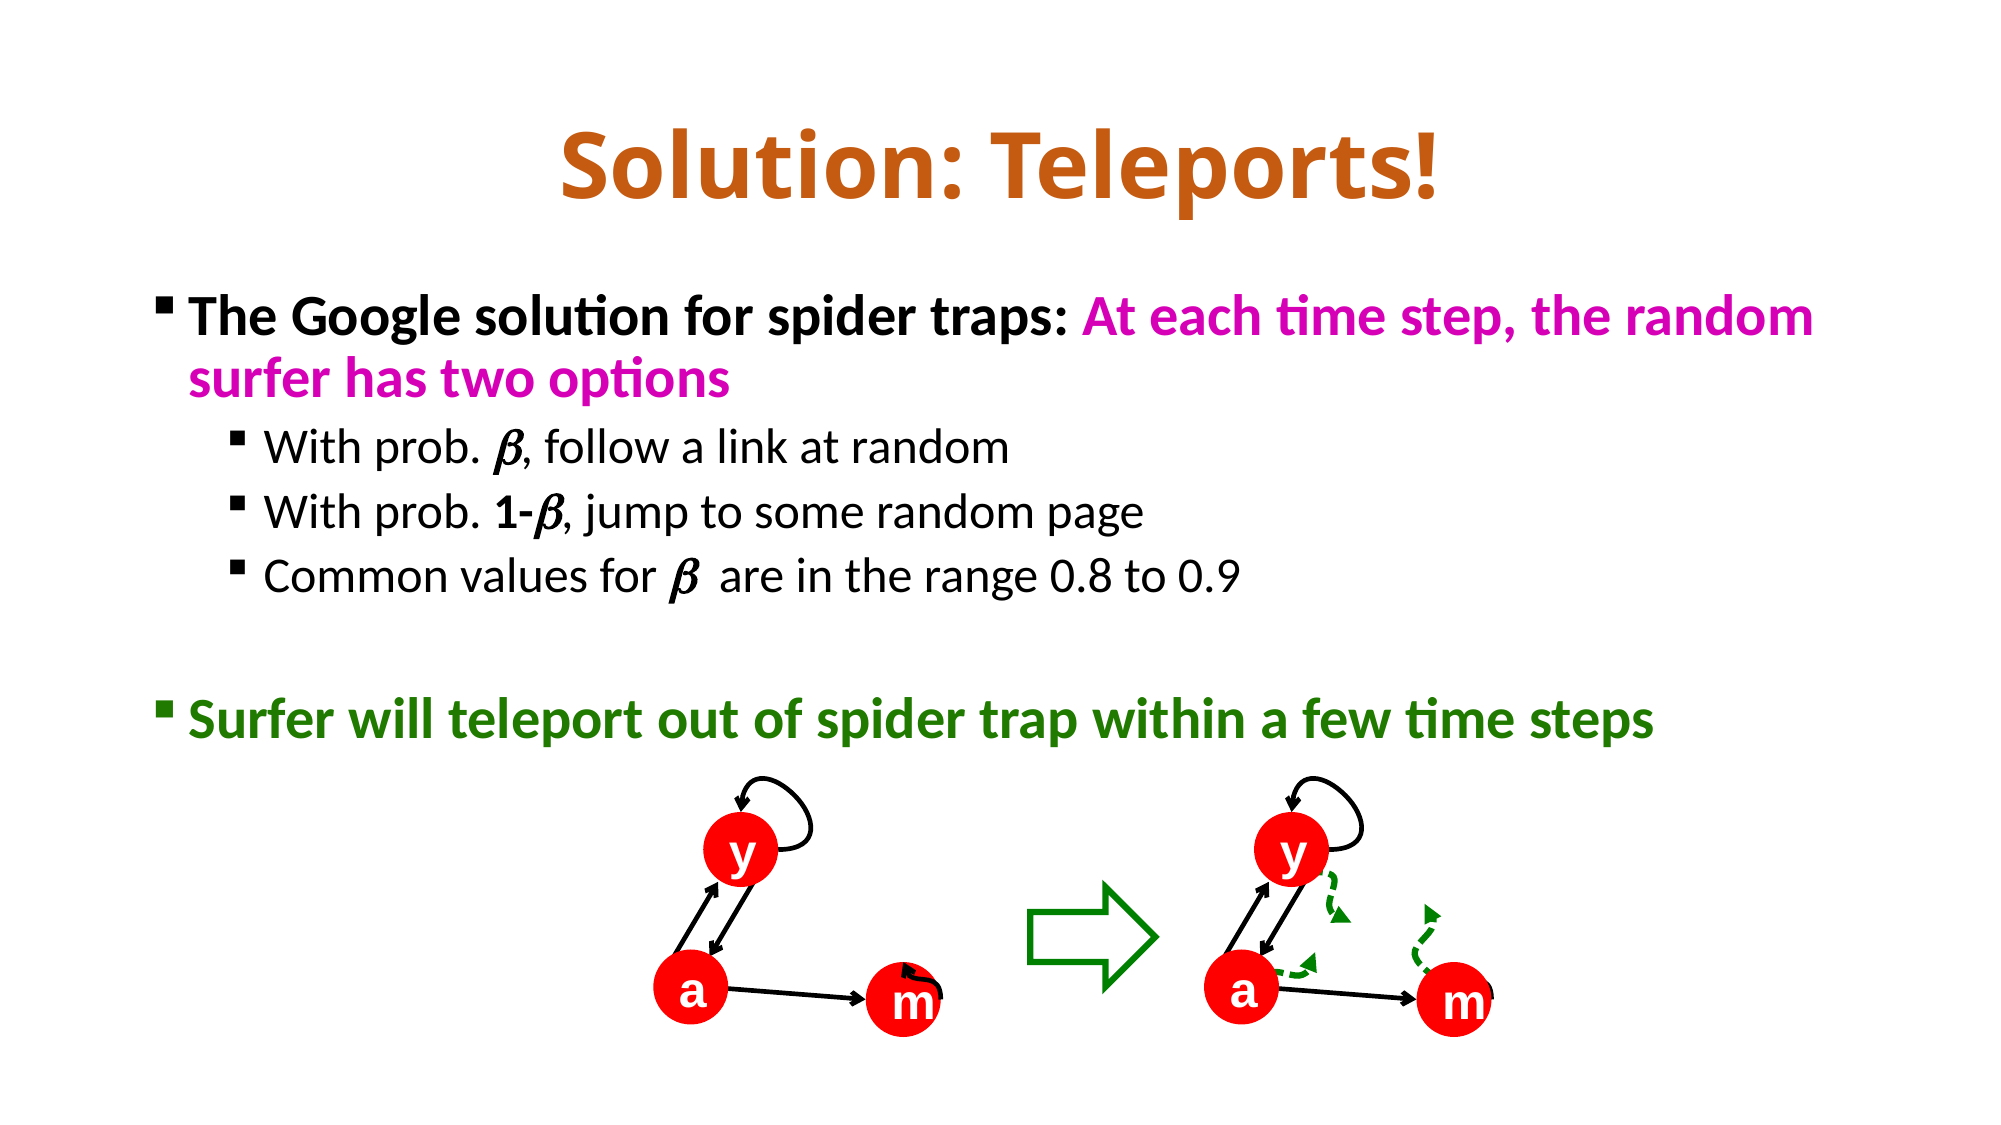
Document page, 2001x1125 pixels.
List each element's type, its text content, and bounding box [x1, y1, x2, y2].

title Solution: Teleports! [137, 59, 1863, 278]
text_box [1029, 885, 1157, 989]
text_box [653, 811, 941, 1037]
text_box The Google solution for spider traps: At each time step, the random surfer has two options With prob. , follow a link at random With prob. 1-, jump to some random page Common values for  are in the range 0.8 to 0.9 Surfer will teleport out of spider trap within a few time steps [136, 277, 1862, 1083]
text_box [903, 962, 941, 1000]
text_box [1203, 811, 1492, 1037]
